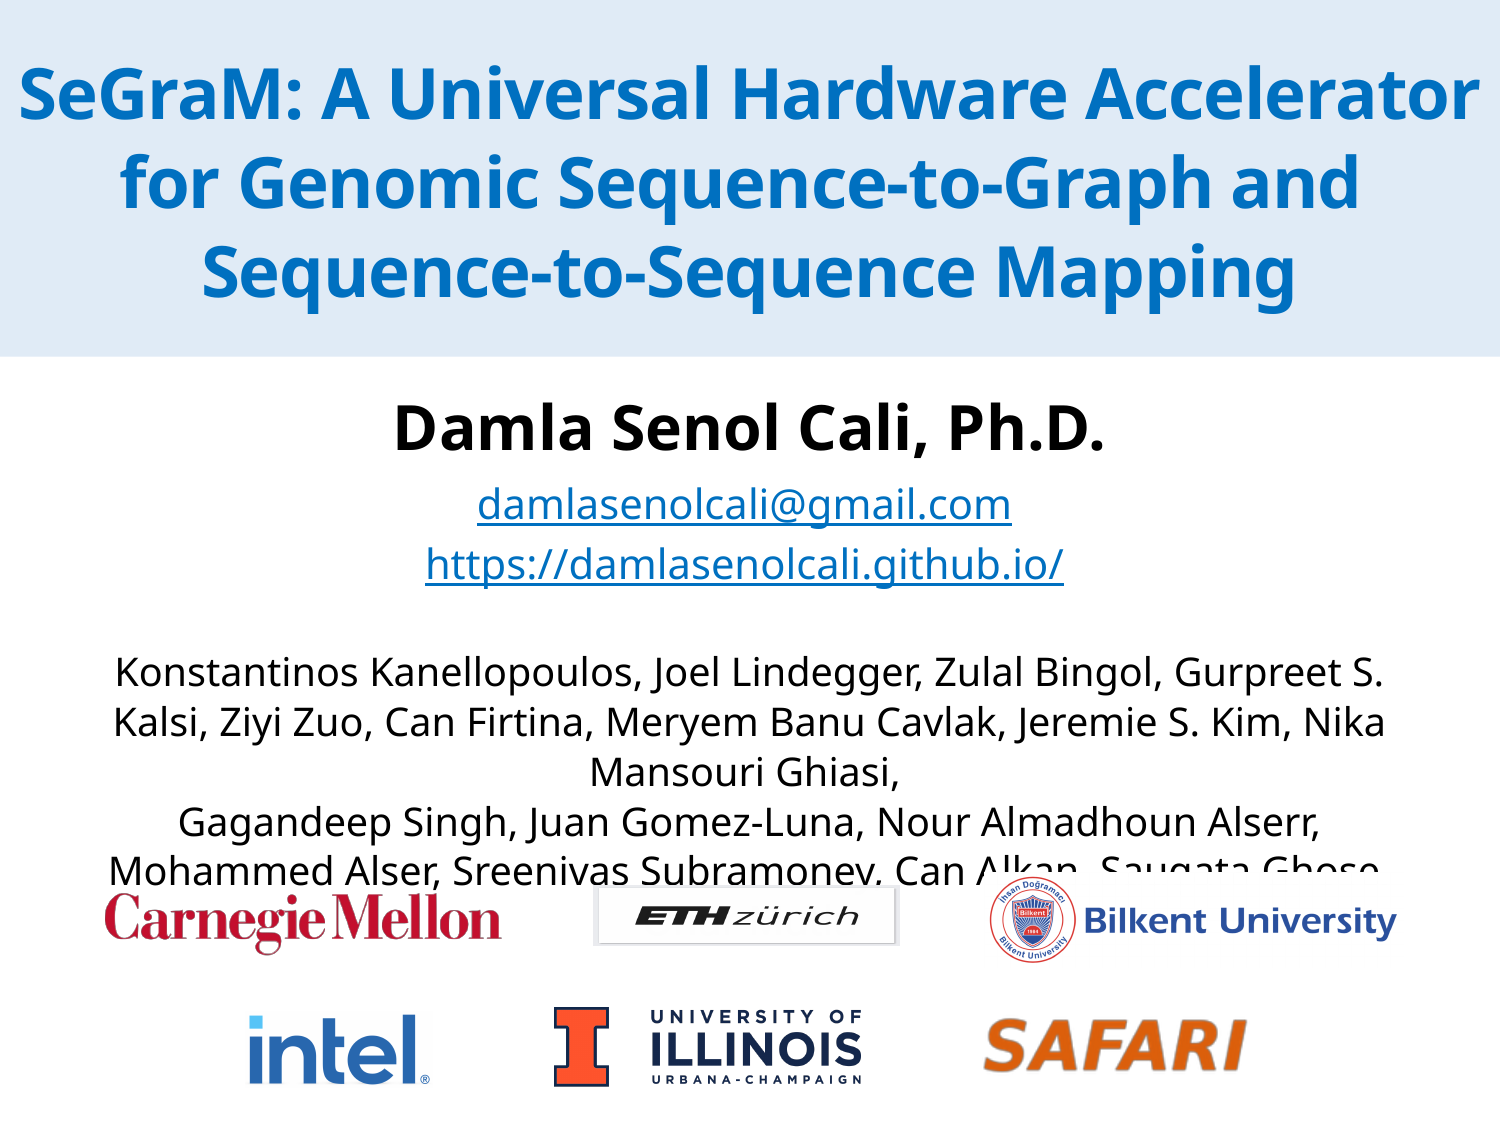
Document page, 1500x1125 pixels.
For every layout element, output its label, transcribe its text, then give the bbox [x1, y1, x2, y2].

subtitle Damla Senol Cali, Ph.D. damlasenolcali@gmail.com https://damlasenolcali.github.io/ Konstantinos Kanellopoulos, Joel Lindegger, Zulal Bingol, Gurpreet S. Kalsi, Ziyi Zuo, Can Firtina, Meryem Banu Cavlak, Jeremie S. Kim, Nika Mansouri Ghiasi, Gagandeep Singh, Juan Gomez-Luna, Nour Almadhoun Alserr, Mohammed Alser, Sreenivas Subramoney, Can Alkan, Saugata Ghose, Onur Mutlu [46, 376, 1454, 1125]
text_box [95, 871, 1405, 969]
title SeGraM: A Universal Hardware Accelerator for Genomic Sequence-to-Graph and Sequence-to-Sequence Mapping [0, 0, 1500, 357]
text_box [245, 1006, 1255, 1089]
